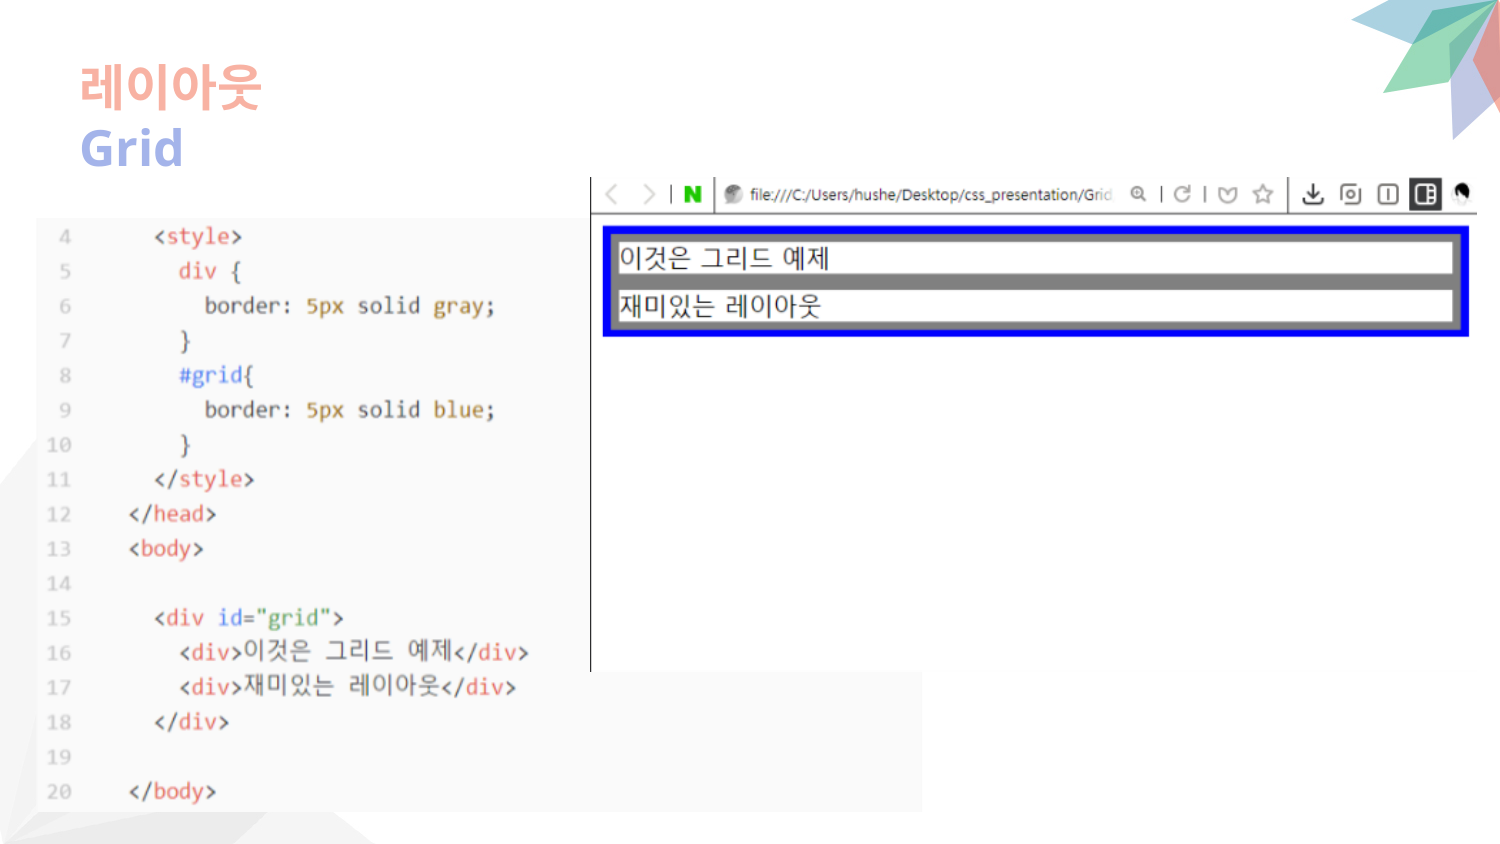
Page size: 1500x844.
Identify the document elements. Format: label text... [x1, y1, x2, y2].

picture [0, 0, 1500, 844]
text_box 레이아웃 Grid [64, 49, 621, 184]
